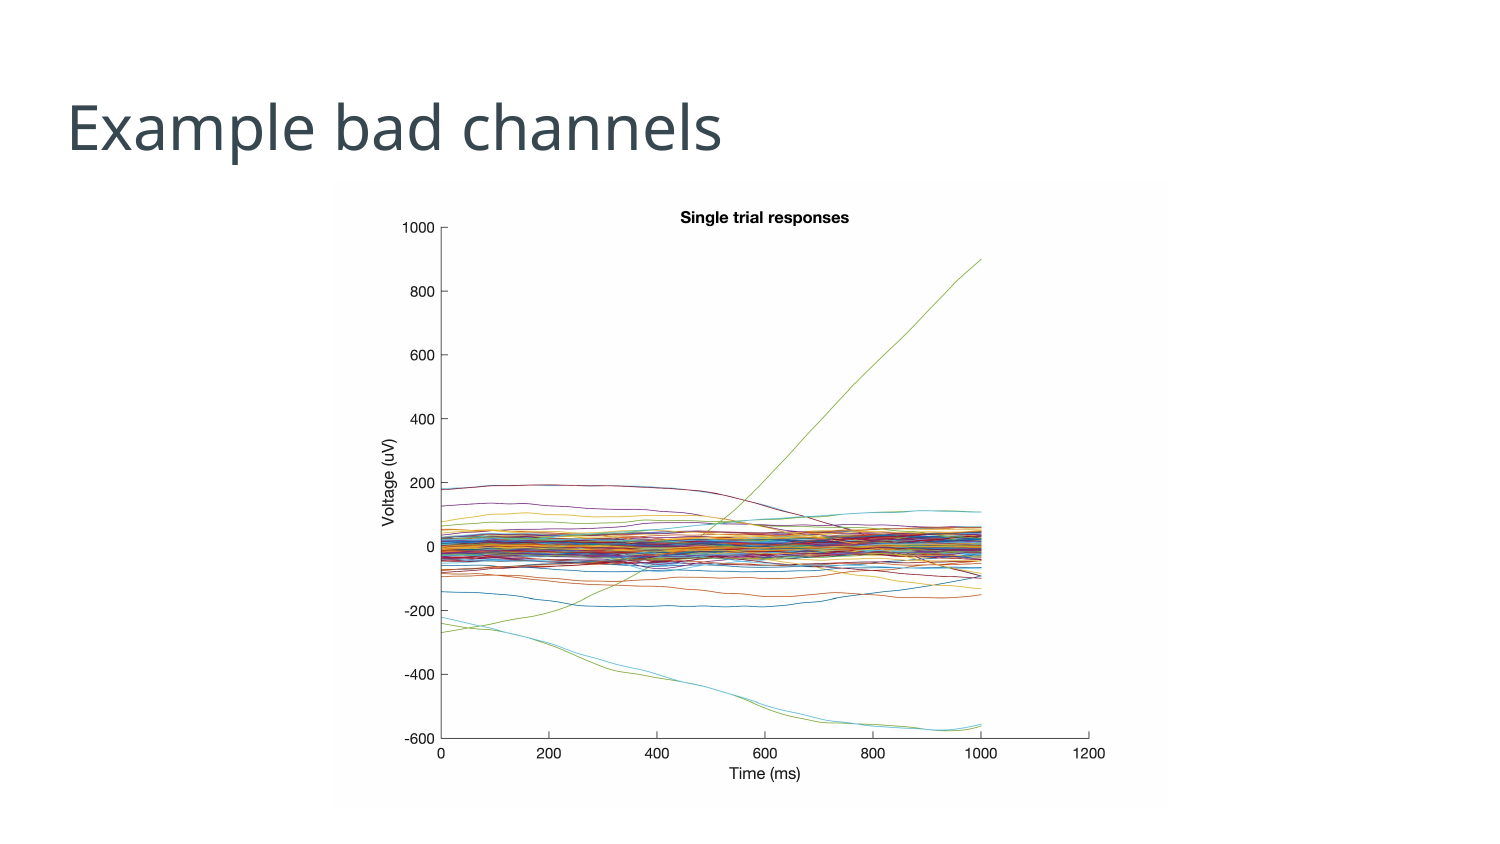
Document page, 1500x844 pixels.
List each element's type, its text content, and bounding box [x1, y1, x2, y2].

title Example bad channels [51, 72, 1449, 167]
picture [331, 179, 1169, 808]
